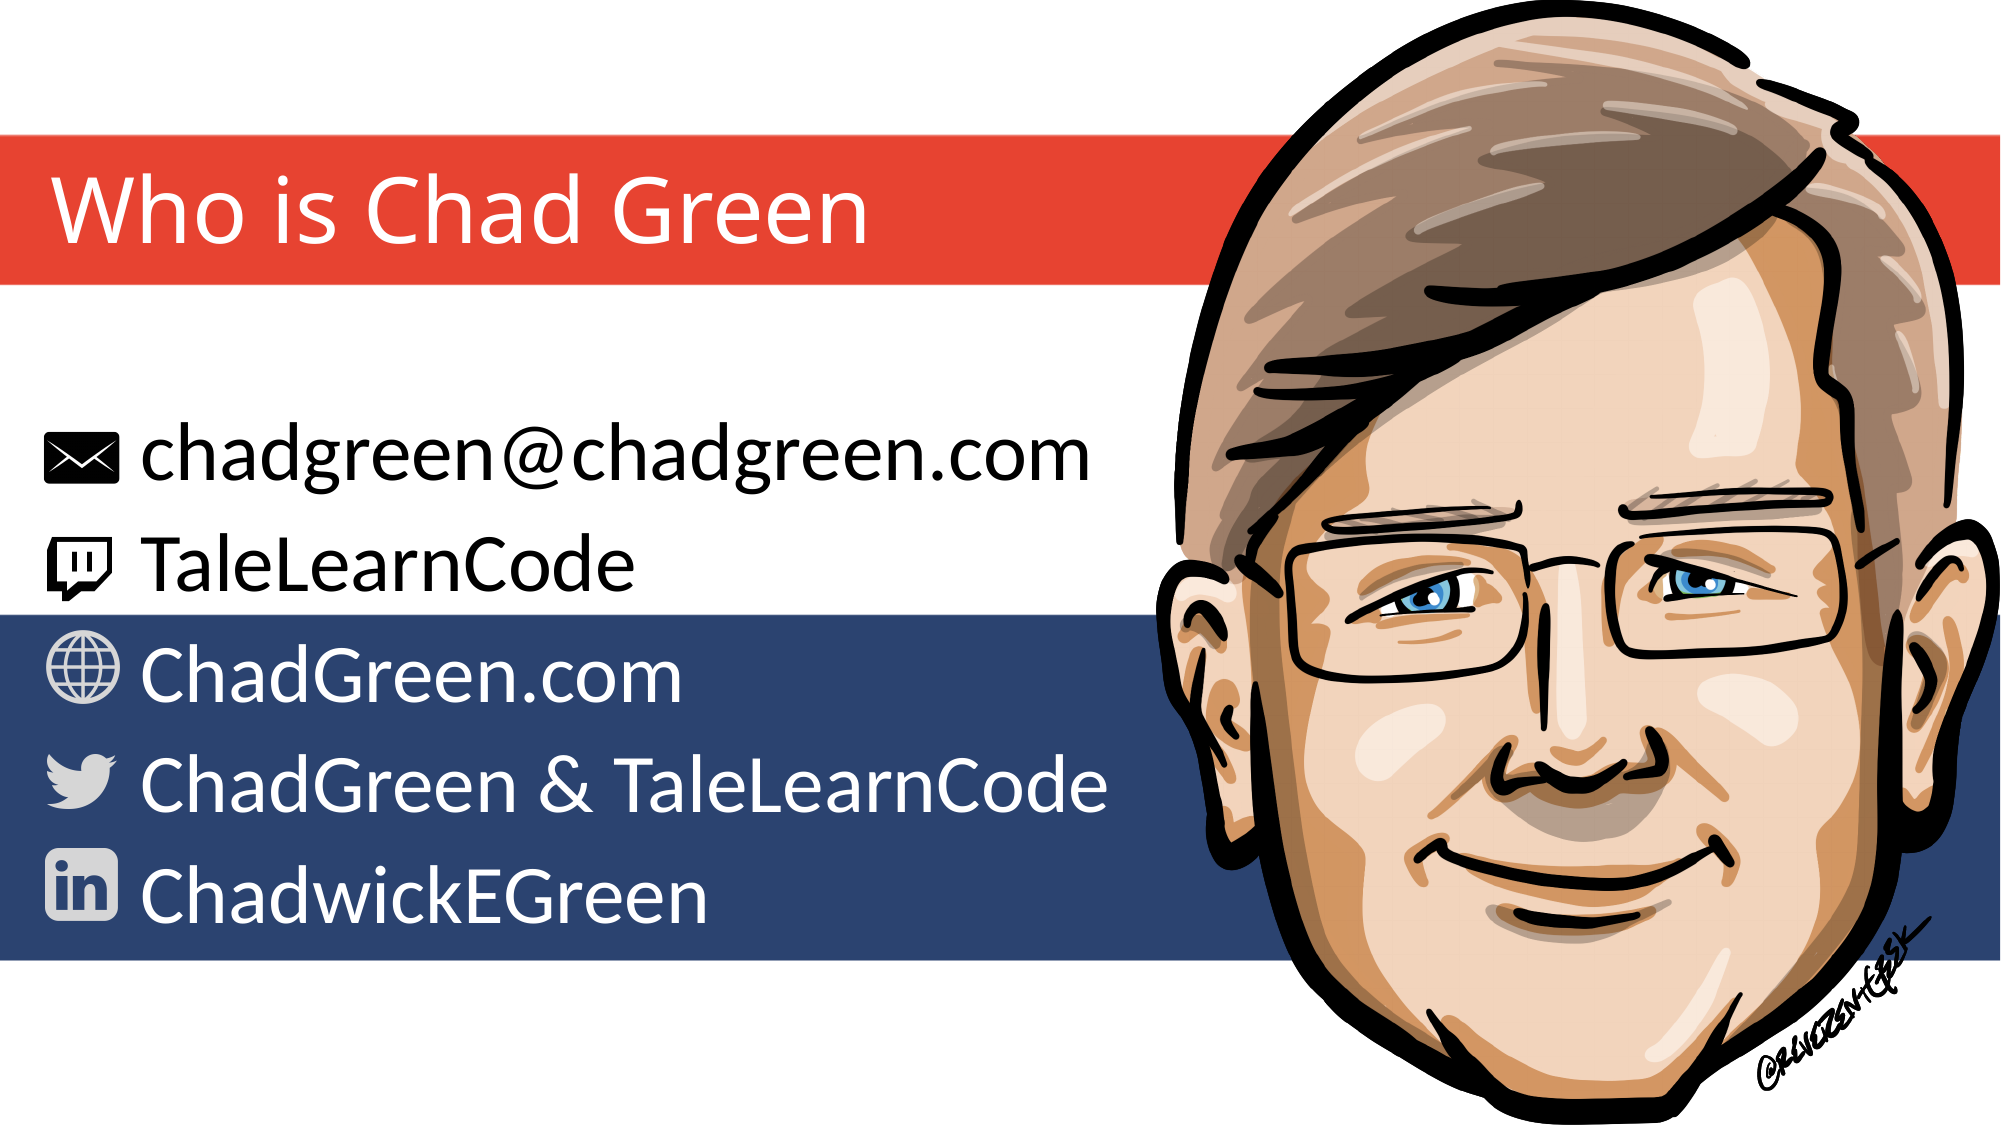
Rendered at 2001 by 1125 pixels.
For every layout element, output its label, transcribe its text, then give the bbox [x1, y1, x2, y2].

text_box chadgreen@chadgreen.com TaleLearnCode ChadGreen.com ChadGreen & TaleLearnCode ChadwickEGreen [125, 401, 1139, 992]
text_box Who is Chad Green [35, 156, 1156, 272]
picture [0, 0, 2001, 1125]
